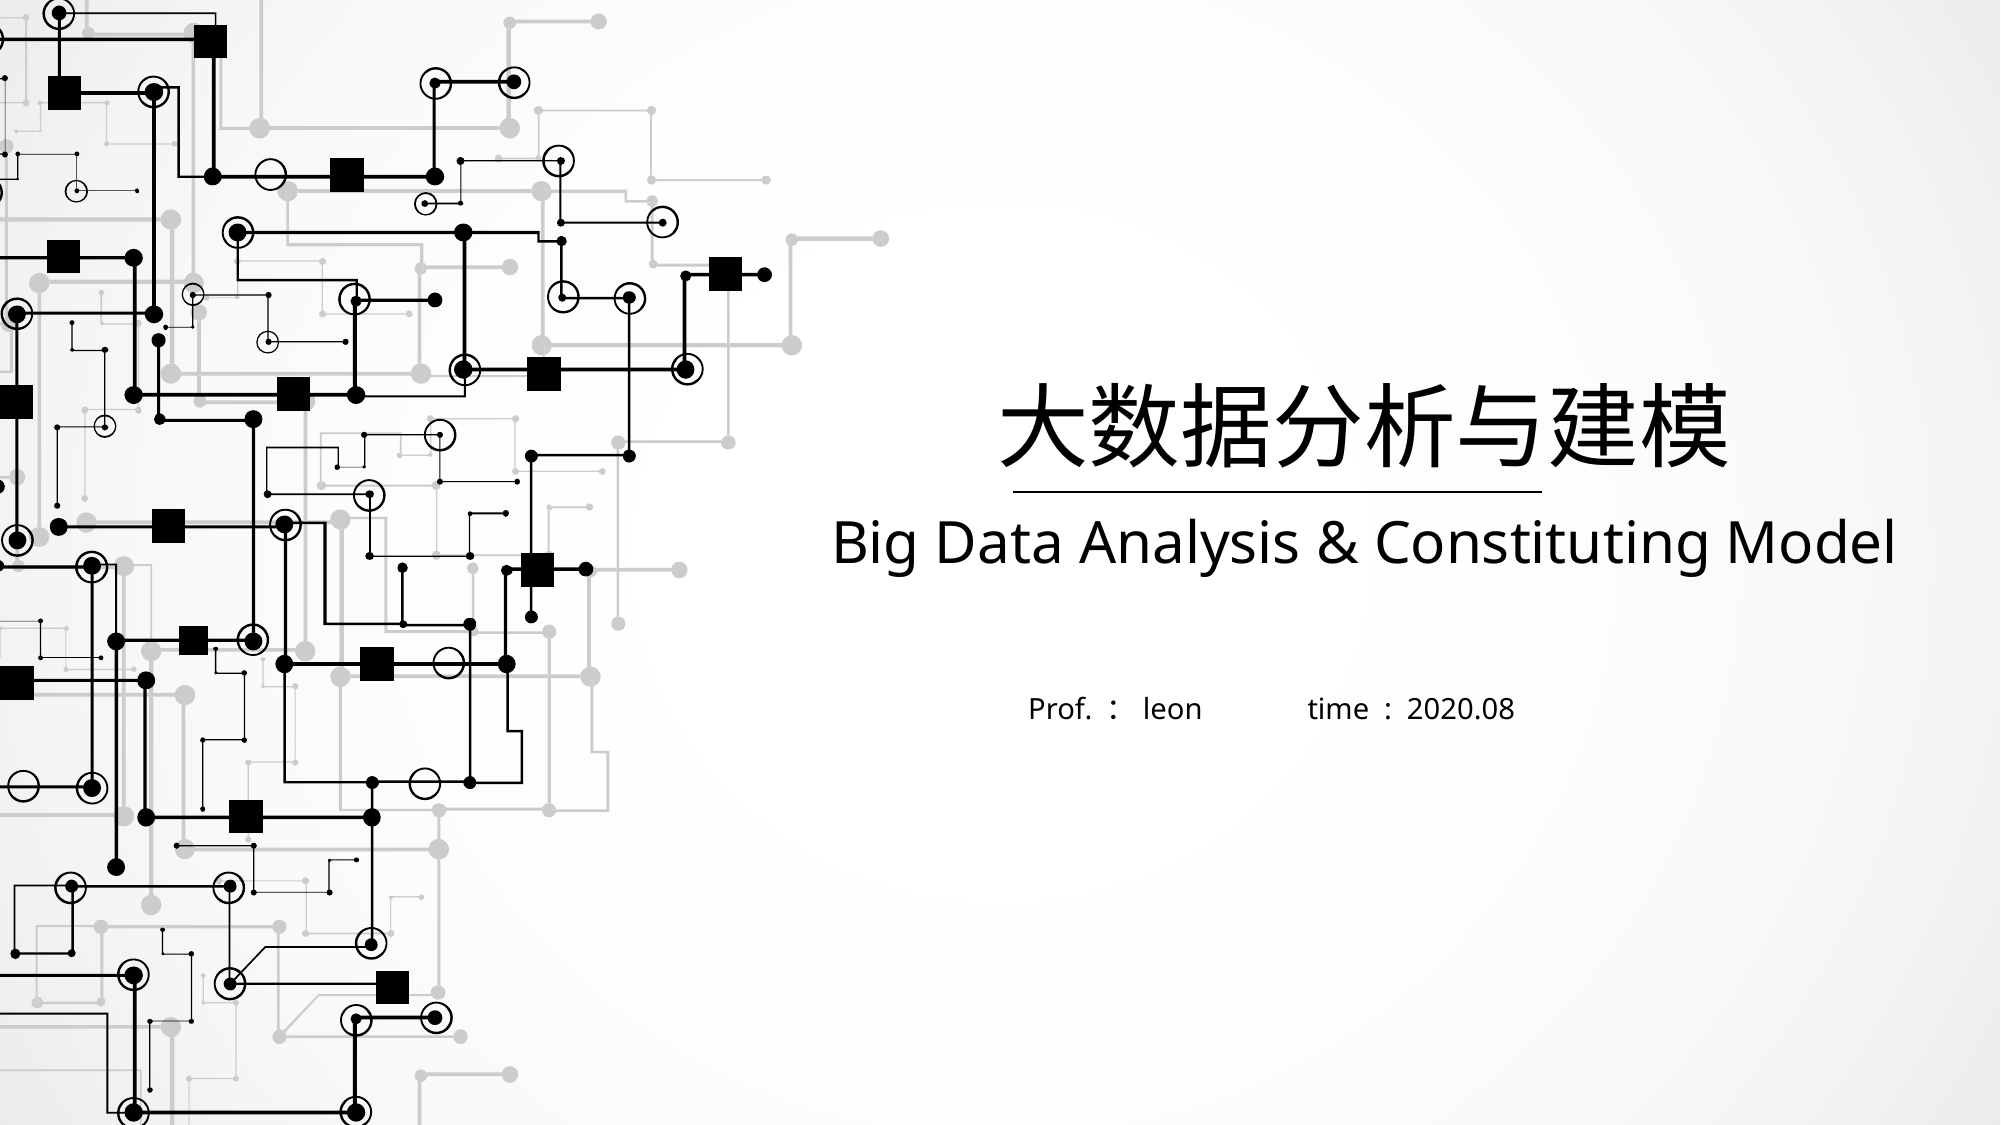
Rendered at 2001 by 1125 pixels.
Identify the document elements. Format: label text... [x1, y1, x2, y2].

text_box Prof. ：leon time : 2020.08 [1013, 682, 1754, 733]
text_box 大数据分析与建模 [896, 361, 1855, 486]
text_box Big Data Analysis & Constituting Model [896, 497, 1928, 583]
picture [0, 0, 890, 1125]
